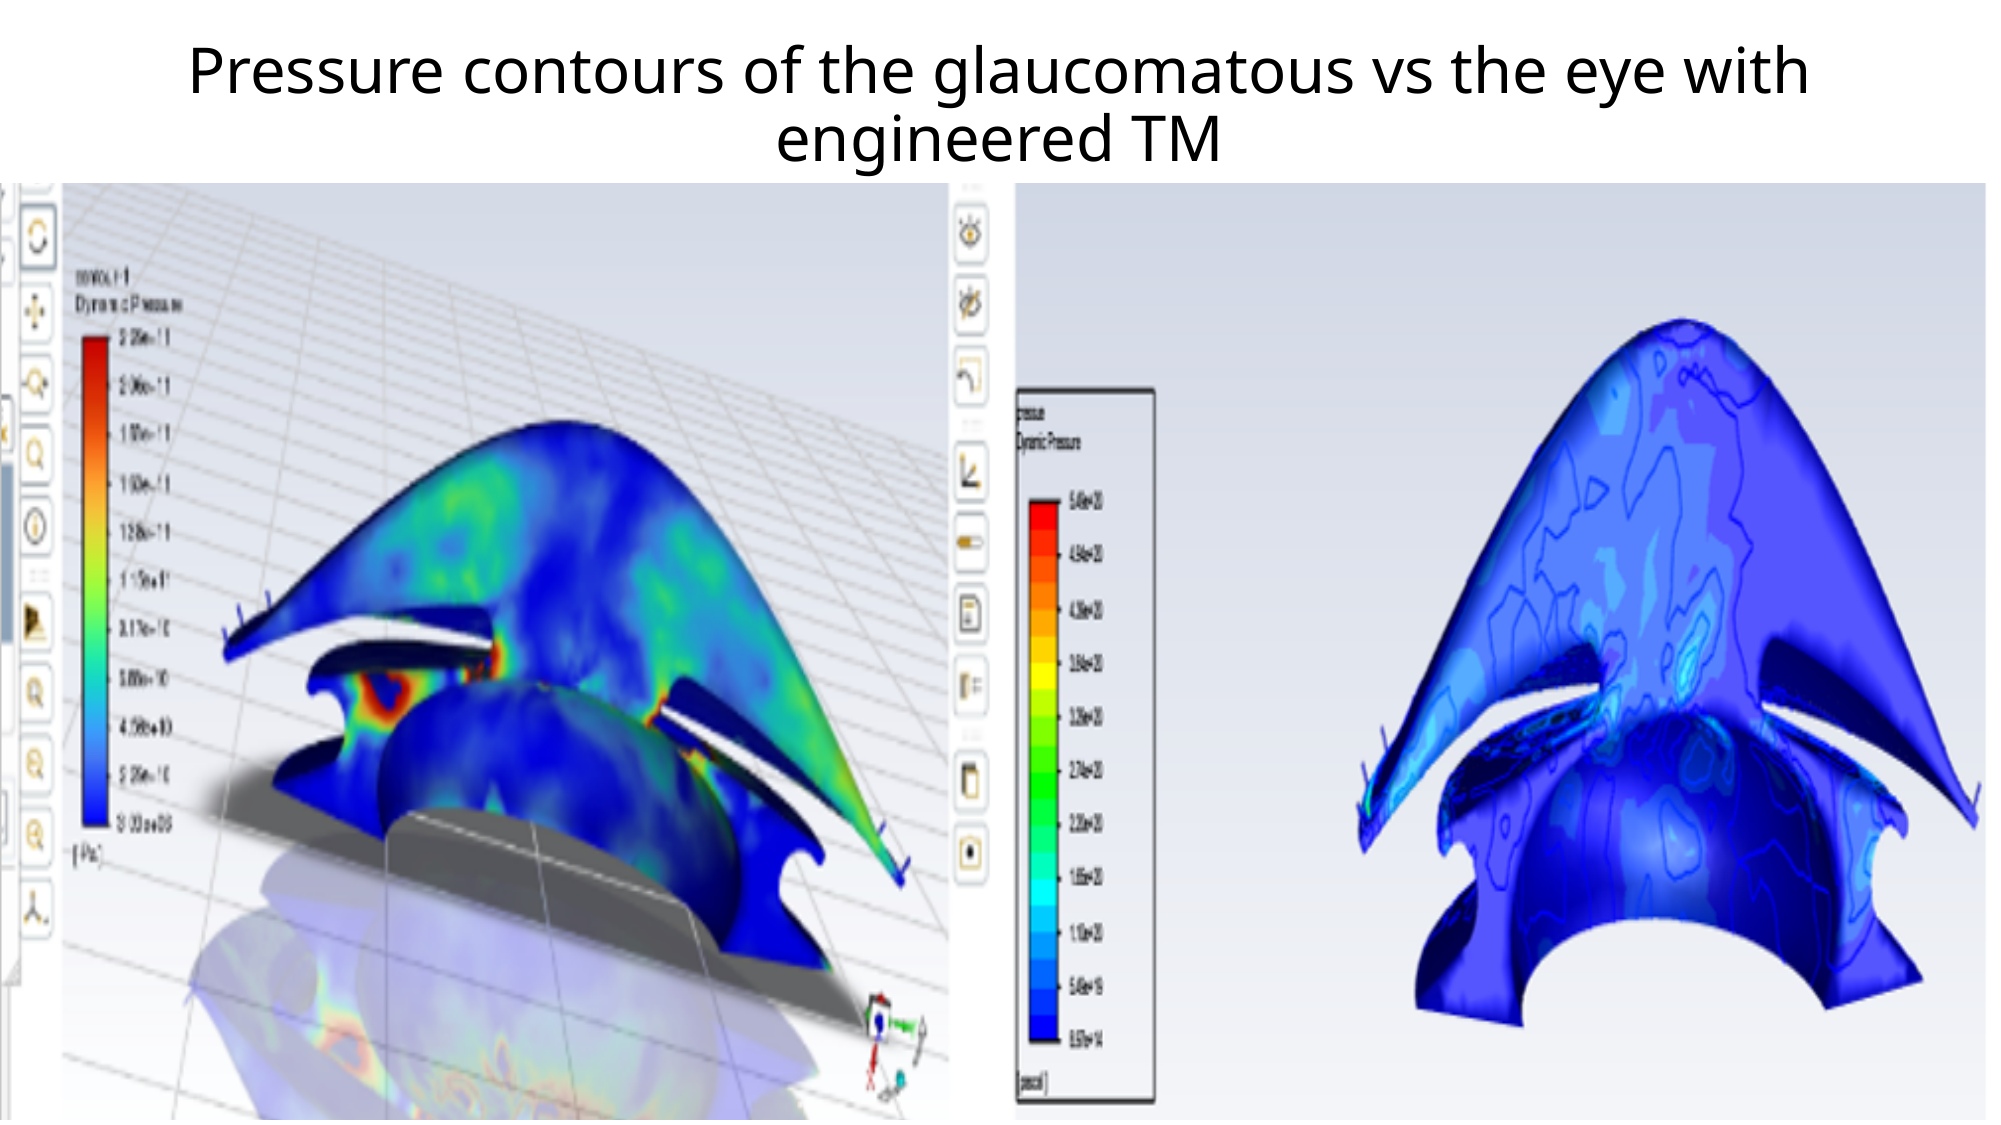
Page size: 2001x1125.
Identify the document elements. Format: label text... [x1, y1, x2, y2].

picture [0, 182, 2000, 1121]
text_box Pressure contours of the glaucomatous vs the eye with engineered TM [137, 30, 1863, 180]
